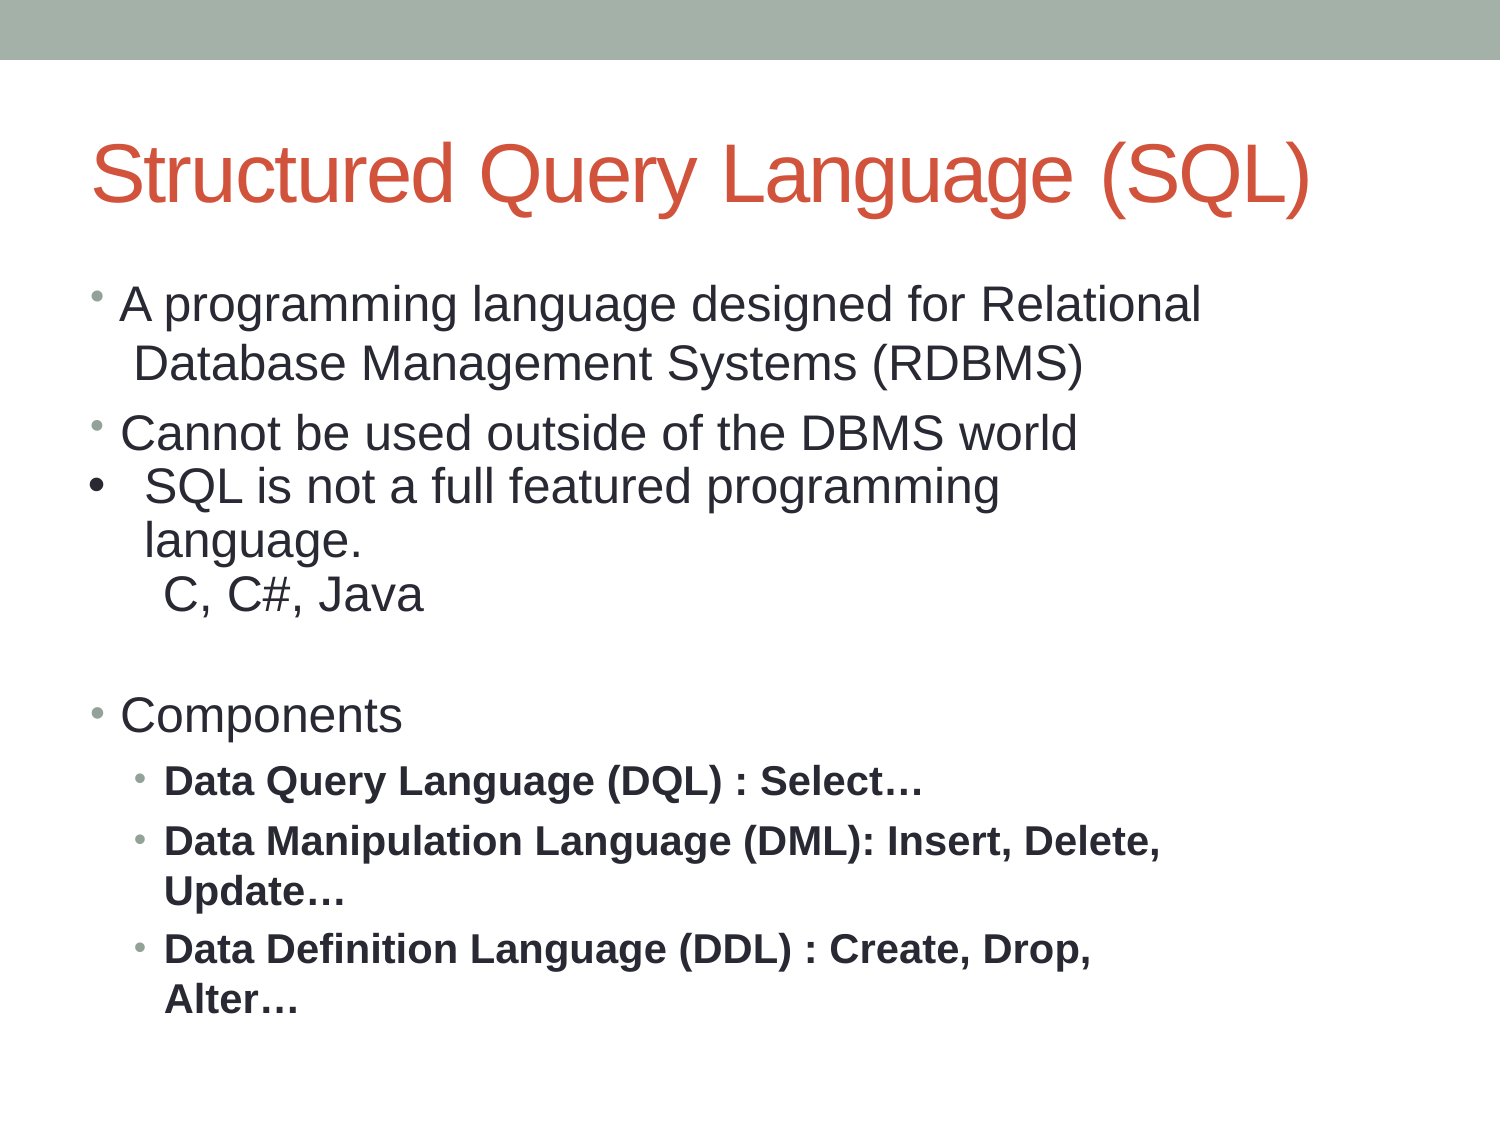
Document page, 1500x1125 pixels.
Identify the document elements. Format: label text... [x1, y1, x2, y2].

text_box A programming language designed for Relational Database Management Systems (RDBMS) Cannot be used outside of the DBMS world SQL is not a full featured programming language. C, C#, Java Components Data Query Language (DQL) : Select… Data Manipulation Language (DML): Insert, Delete, Update… Data Definition Language (DDL) : Create, Drop, Alter… [87, 273, 1356, 1023]
title Structured Query Language (SQL) [87, 82, 1413, 307]
